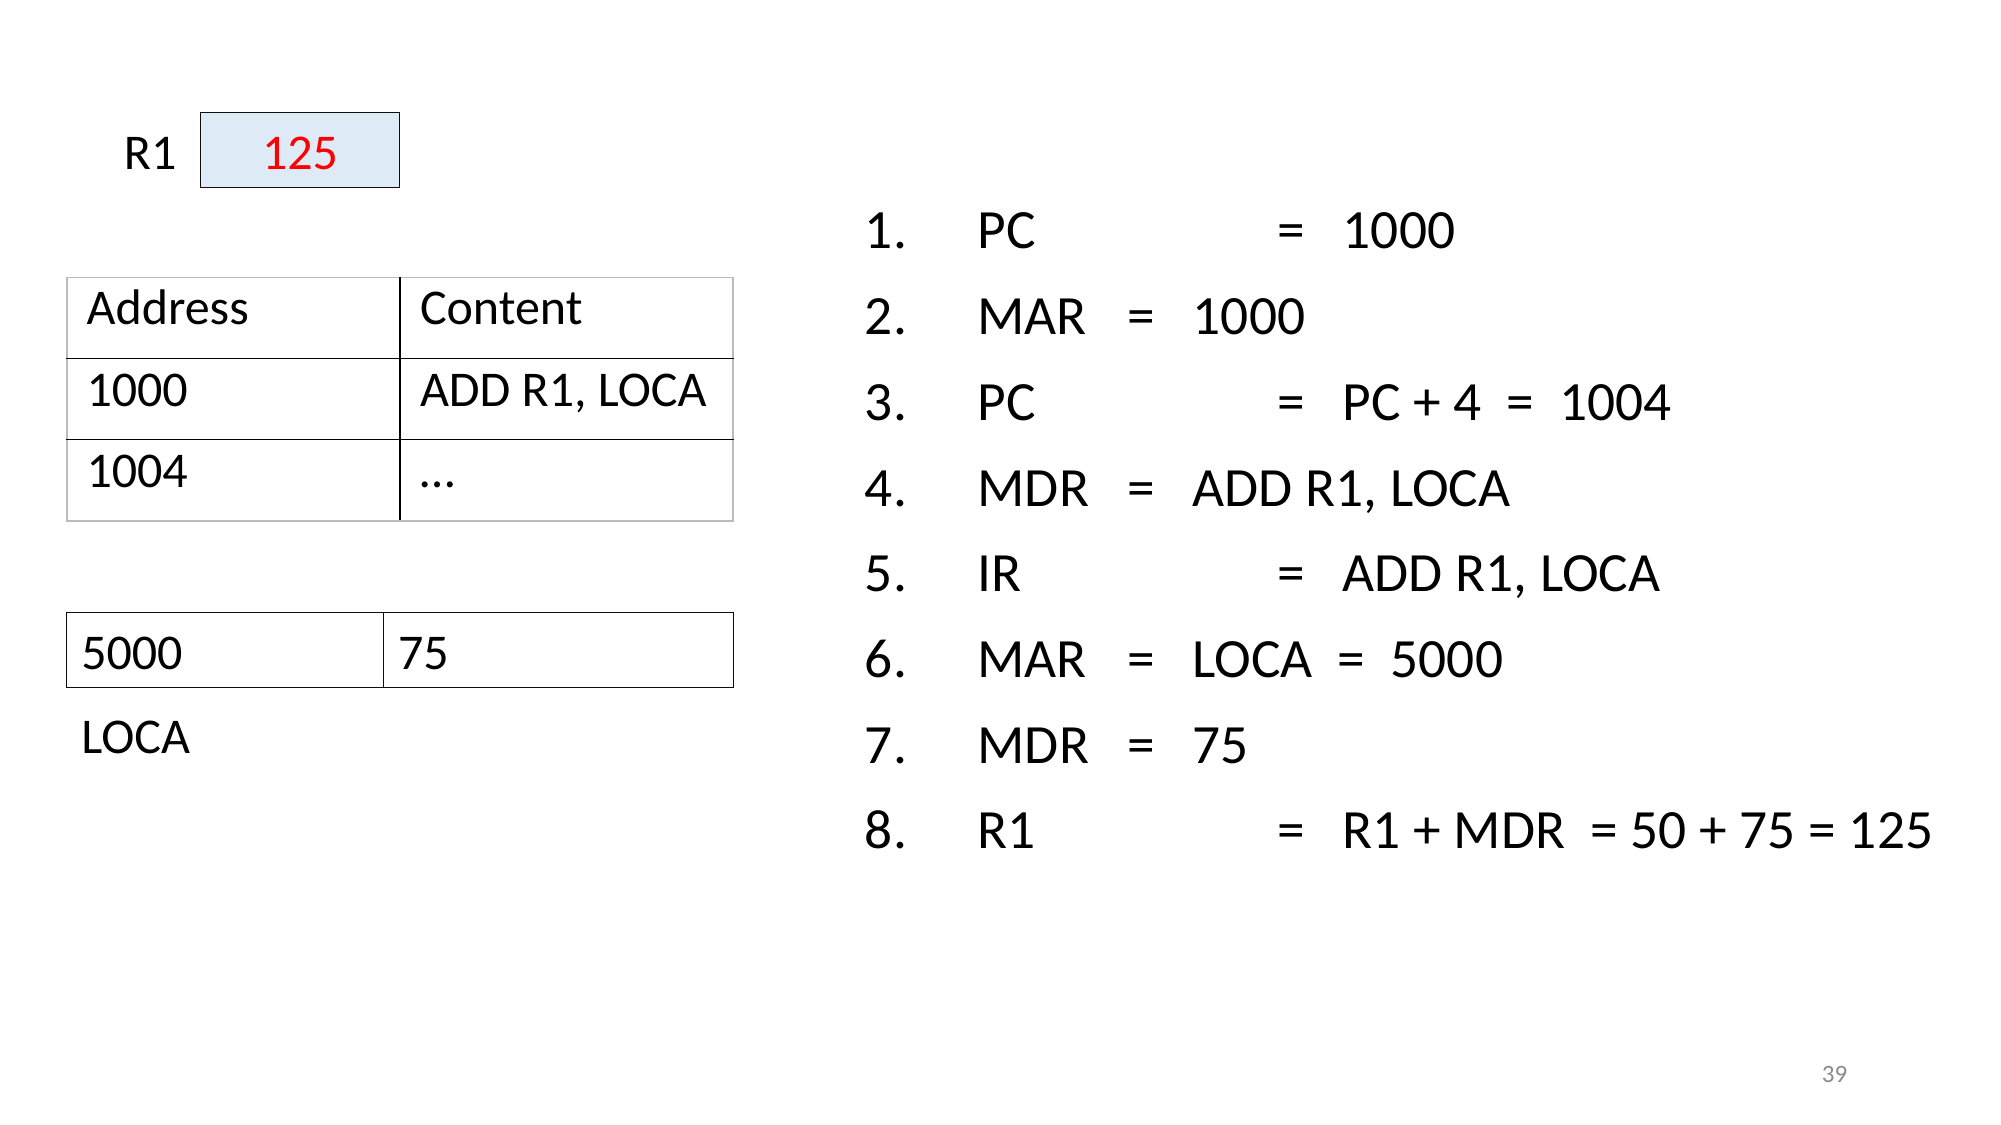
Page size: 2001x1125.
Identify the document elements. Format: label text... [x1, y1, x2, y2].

text_box 125 [200, 112, 400, 188]
table_cell ADD R1, LOCA [401, 359, 732, 439]
slide_number 39 [1412, 1042, 1863, 1103]
table_cell 1000 [68, 359, 399, 439]
table_cell … [401, 440, 732, 520]
text_box 75 [383, 612, 734, 688]
text_box LOCA [66, 695, 267, 771]
table_header Address [68, 278, 399, 358]
text_box R1 [50, 112, 200, 188]
list PC = 1000 MAR = 1000 PC = PC + 4 = 1004 MDR = ADD R1, LOCA IR = ADD R1, LOCA MAR = LOCA = 5000 MDR = 75 R1 = R1 + MDR = 50 + 75 = 125 [849, 179, 1984, 946]
text_box 5000 [66, 612, 383, 688]
table_header Content [401, 278, 732, 358]
table_cell 1004 [68, 440, 399, 520]
